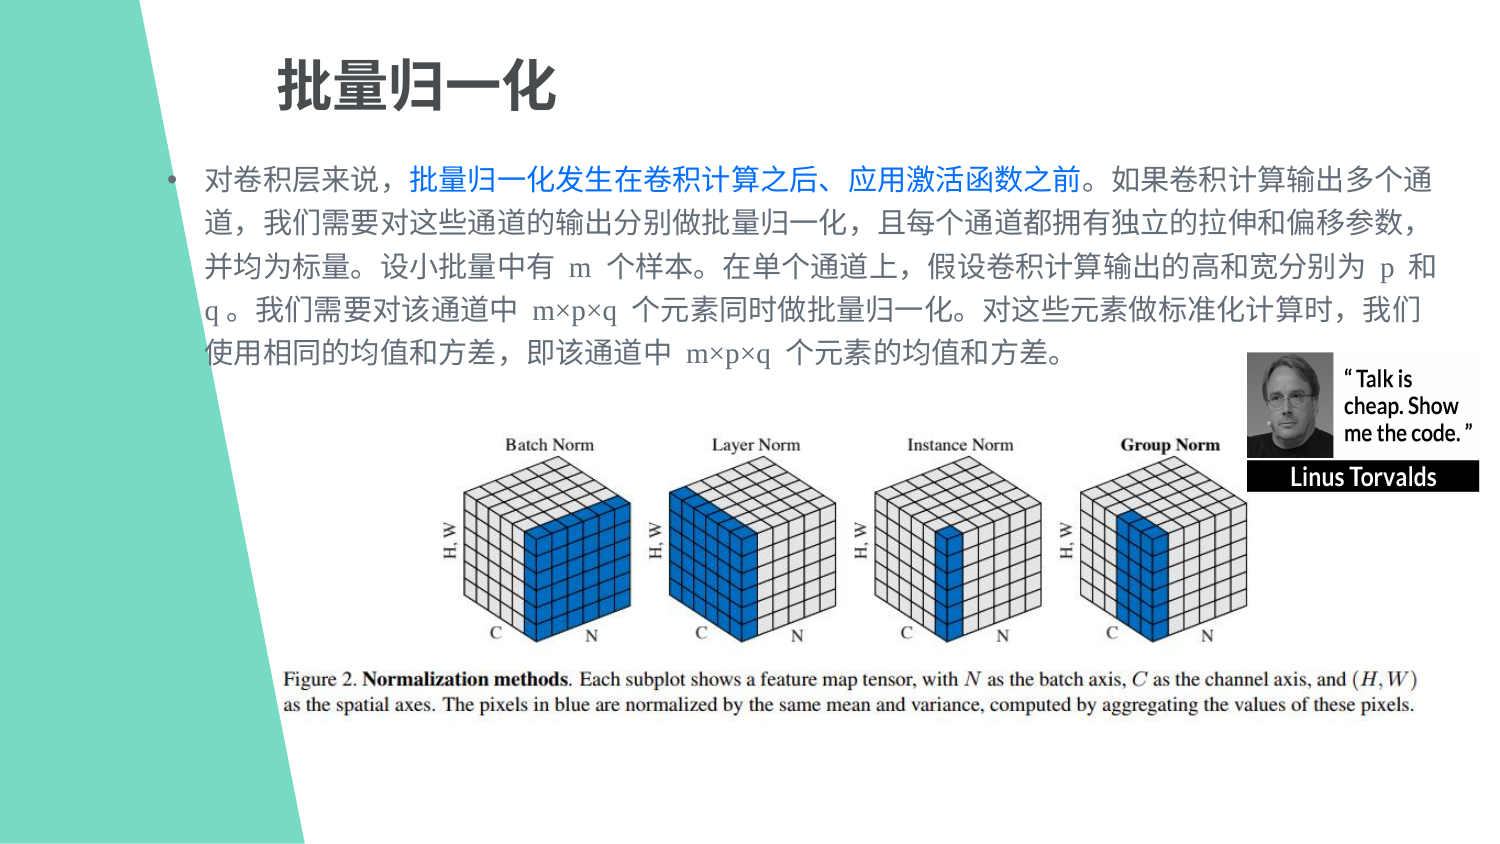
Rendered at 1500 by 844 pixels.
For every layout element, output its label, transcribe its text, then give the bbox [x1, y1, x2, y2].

text_box 对卷积层来说，批量归一化发生在卷积计算之后、应用激活函数之前。如果卷积计算输出多个通道，我们需要对这些通道的输出分别做批量归一化，且每个通道都拥有独立的拉伸和偏移参数，并均为标量。设小批量中有 m 个样本。在单个通道上，假设卷积计算输出的高和宽分别为 p 和 q。我们需要对该通道中 m×p×q 个元素同时做批量归一化。对这些元素做标准化计算时，我们使用相同的均值和方差，即该通道中 m×p×q 个元素的均值和方差。 [152, 145, 1463, 799]
text_box 批量归一化 [261, 50, 1069, 123]
picture [282, 349, 1481, 722]
text_box [0, 0, 305, 844]
